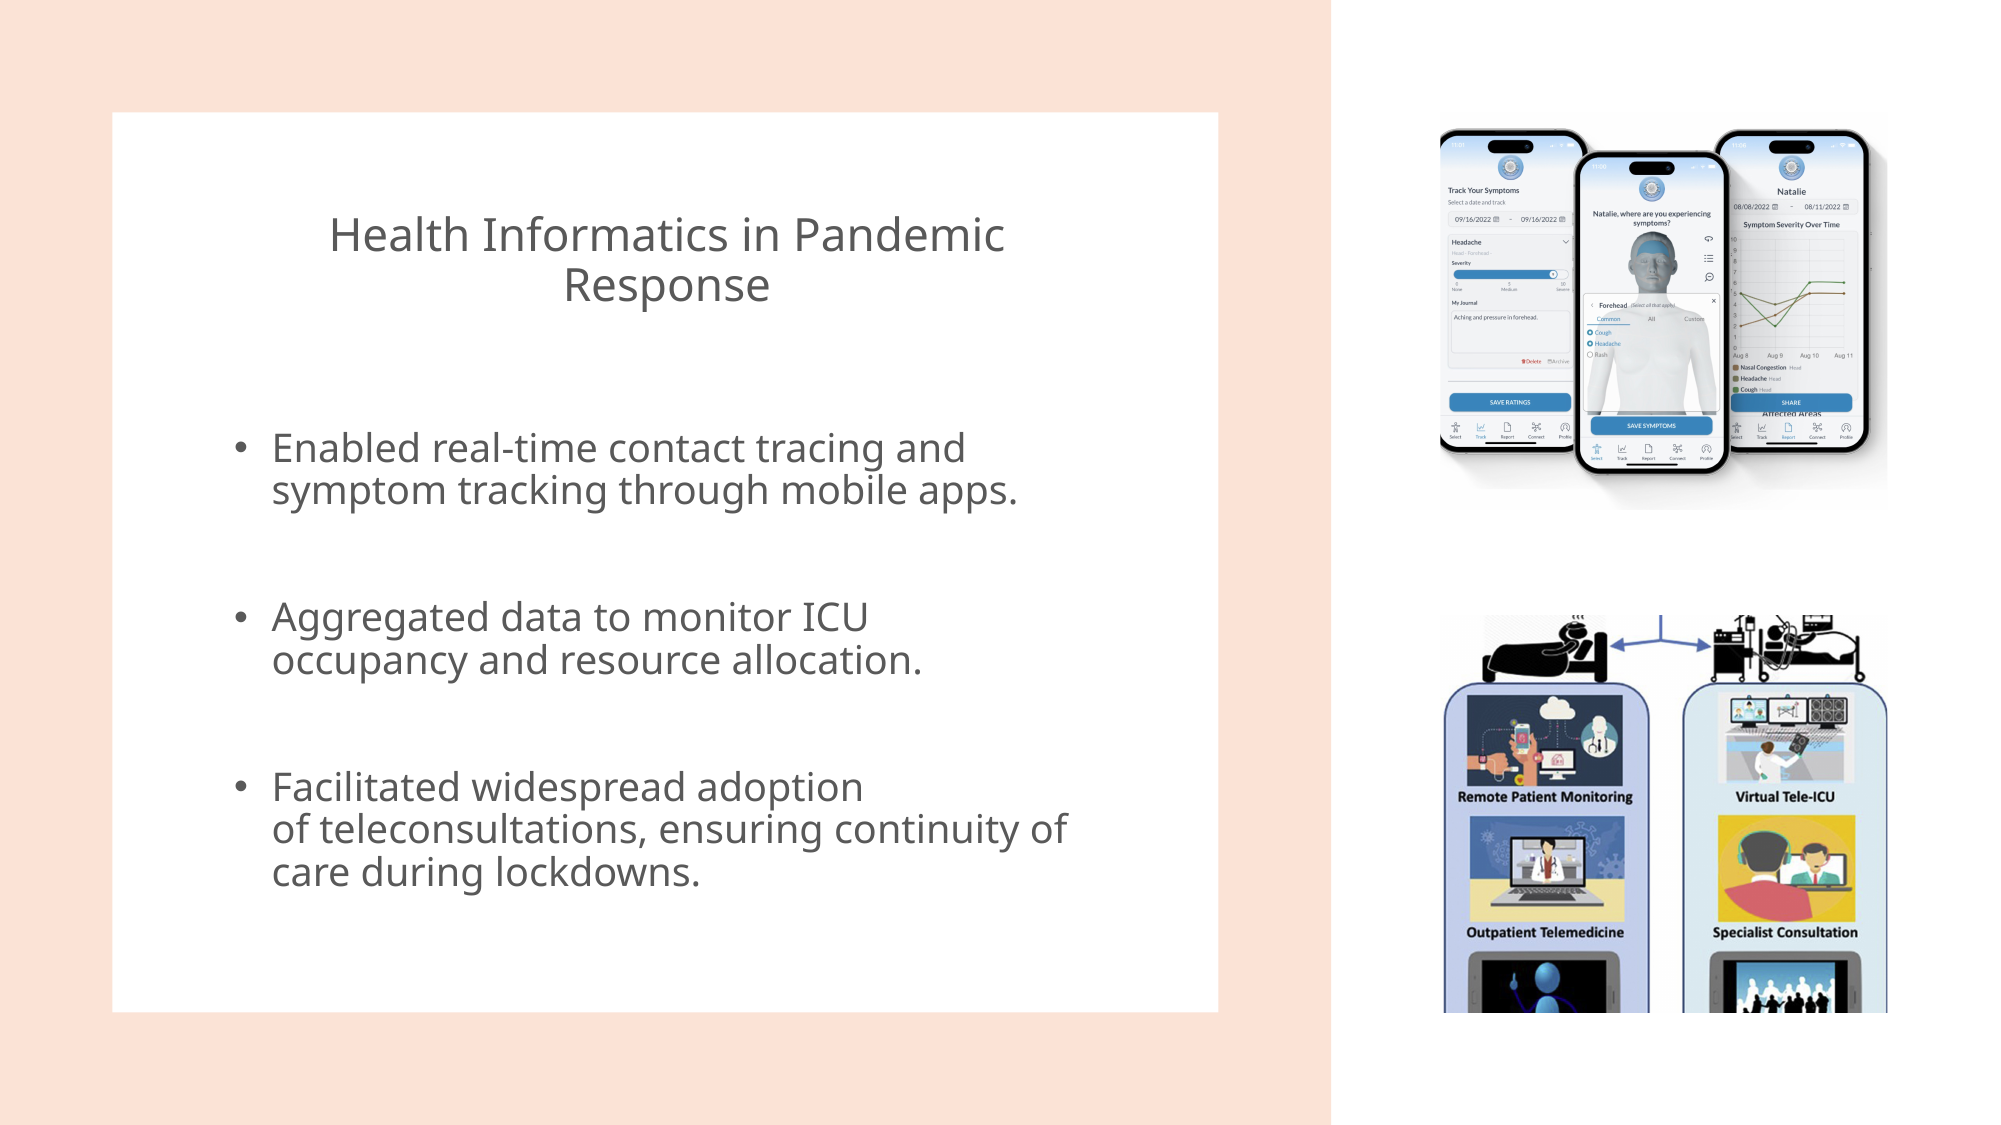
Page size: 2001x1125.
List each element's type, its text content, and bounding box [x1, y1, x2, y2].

title Health Informatics in Pandemic Response [219, 190, 1115, 374]
text_box [111, 111, 1220, 1014]
text_box [1333, 0, 2000, 1125]
text_box [0, 0, 1333, 1125]
picture [1439, 614, 1888, 1013]
picture [1439, 111, 1888, 511]
list Enabled real-time contact tracing and symptom tracking through mobile apps. Aggregated data to monitor ICU occupancy and resource allocation. Facilitated widespread adoption of teleconsultations, ensuring continuity of care during lockdowns. [219, 420, 1115, 909]
